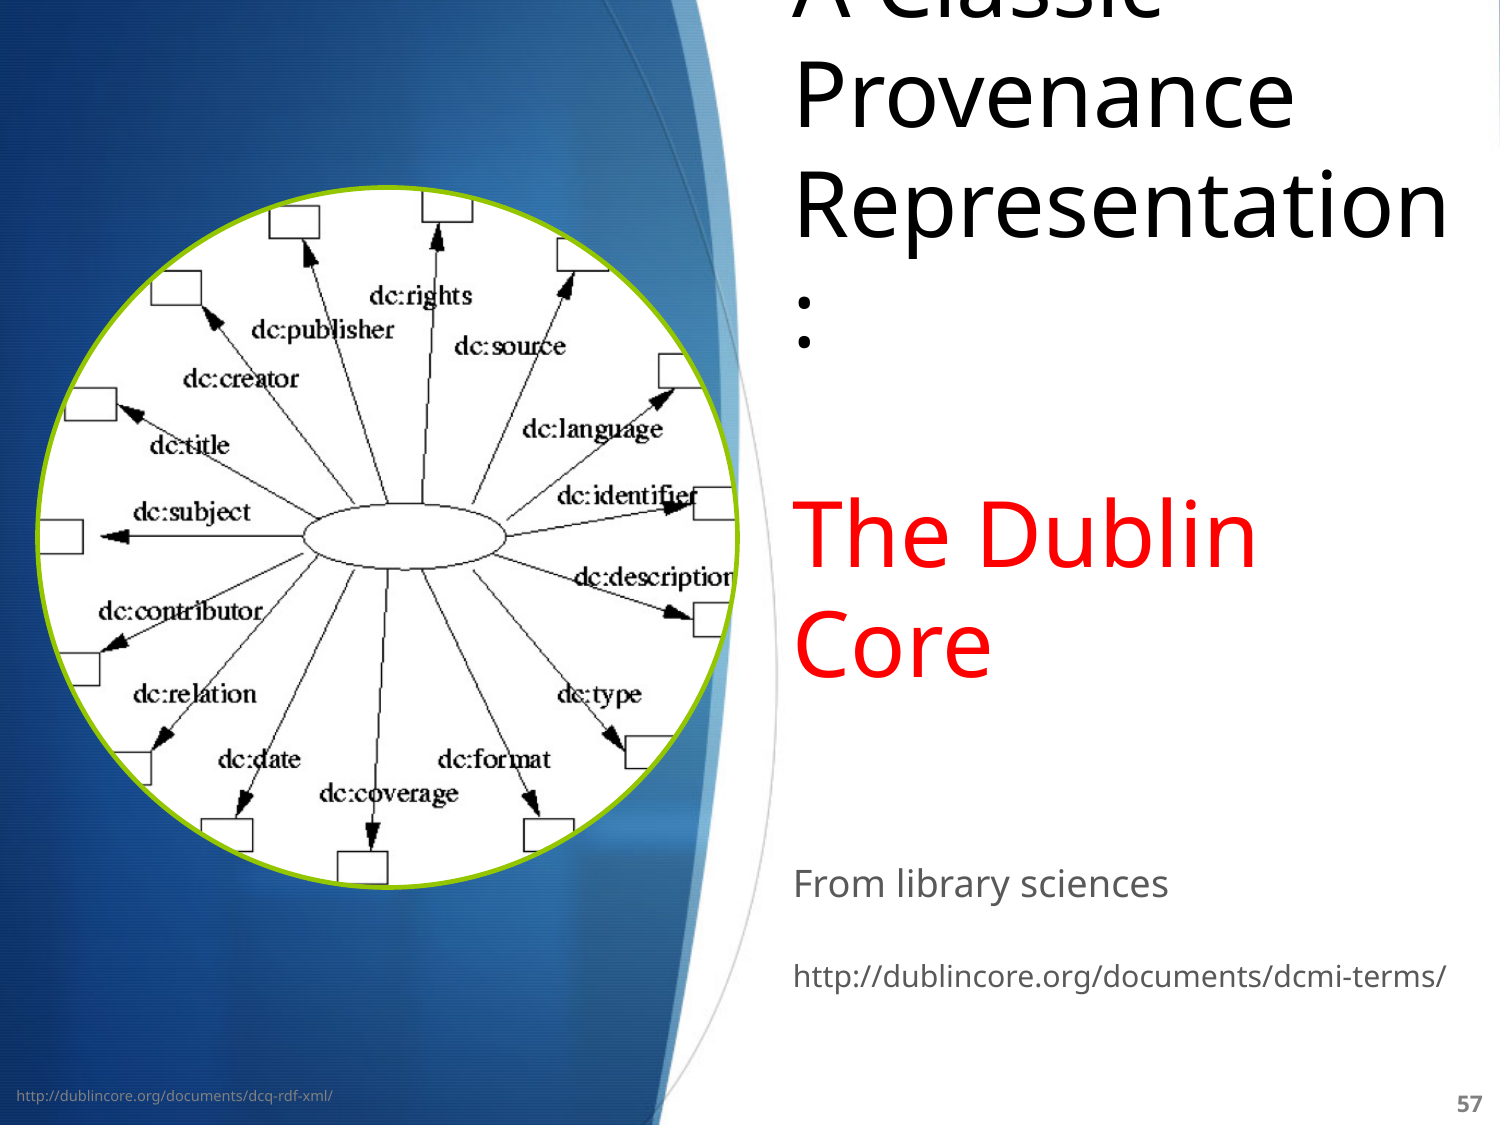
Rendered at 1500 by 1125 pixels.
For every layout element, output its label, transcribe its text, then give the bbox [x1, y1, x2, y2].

slide_number 57 [1426, 1075, 1500, 1125]
picture [0, 0, 1500, 1125]
text_box http://dublincore.org/documents/dcq-rdf-xml/ [1, 1080, 619, 1113]
list From library sciences http://dublincore.org/documents/dcmi-terms/ [777, 851, 1468, 1033]
title A Classic Provenance Representation: The Dublin Core [777, 18, 1489, 704]
